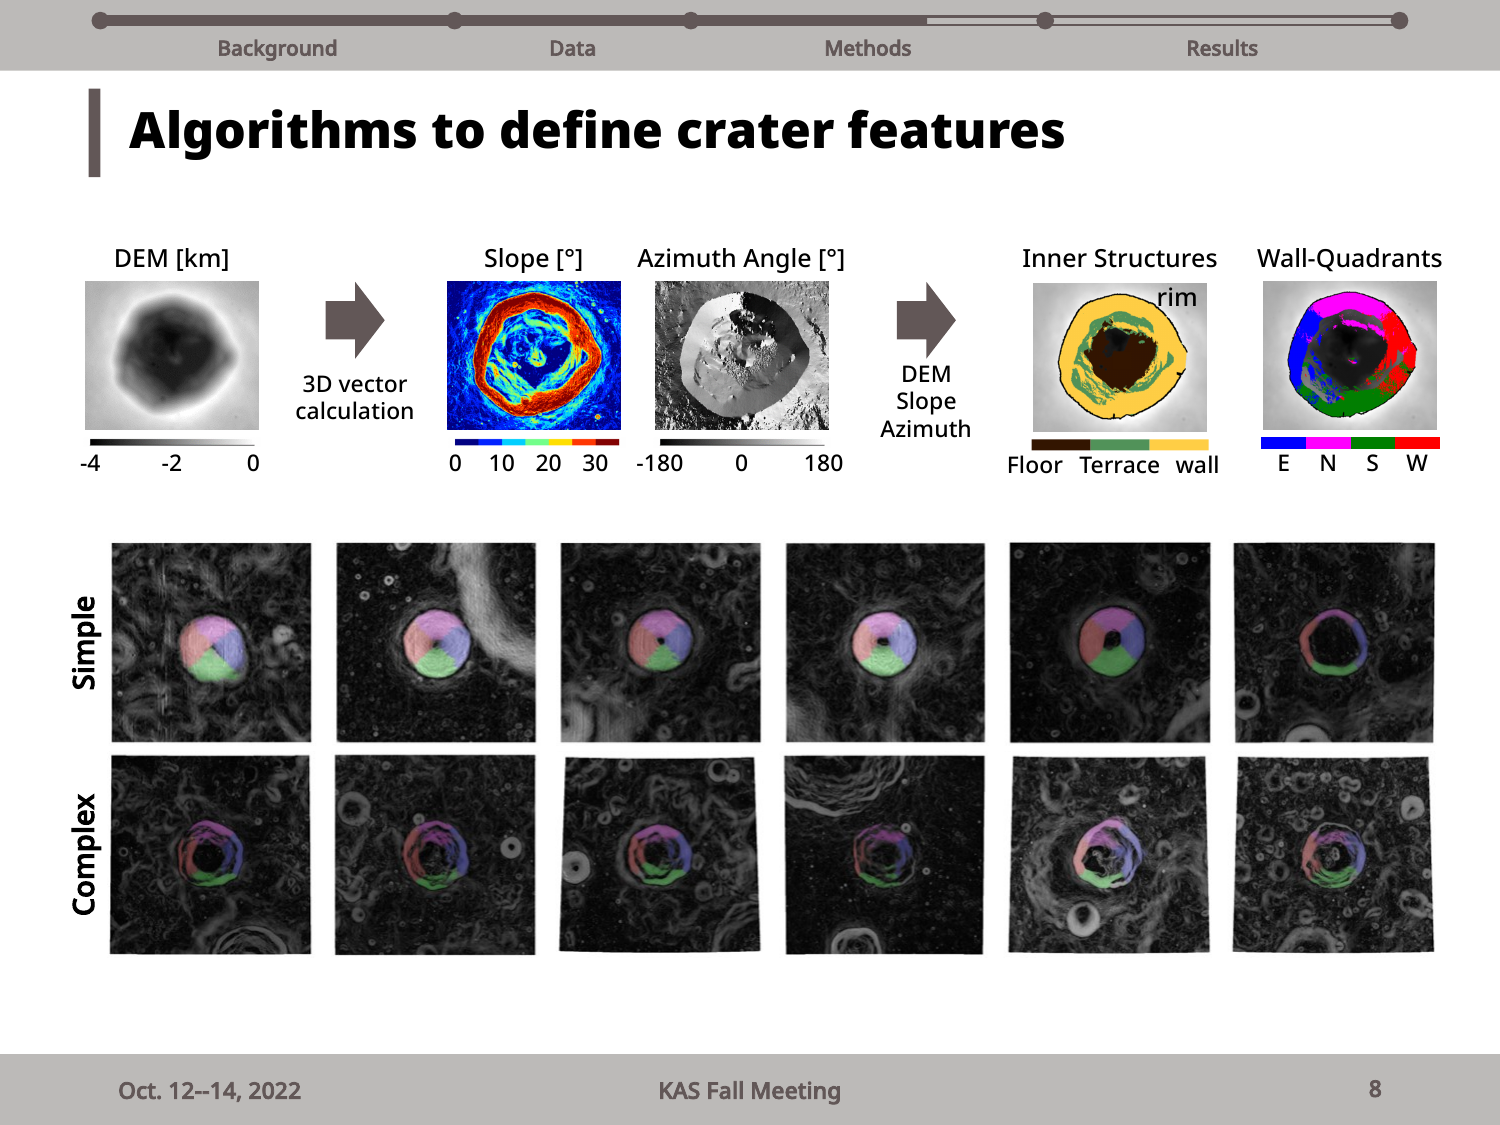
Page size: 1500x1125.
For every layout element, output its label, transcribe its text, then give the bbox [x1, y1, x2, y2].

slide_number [103, 1065, 441, 1114]
footer KAS Fall Meeting [496, 1065, 1004, 1114]
text_box [99, 15, 928, 26]
slide_number 8 [1059, 1065, 1397, 1114]
title Algorithms to define crater features [100, 88, 1400, 178]
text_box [425, 281, 626, 477]
text_box Slope [°] [452, 235, 616, 280]
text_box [284, 281, 425, 433]
text_box Azimuth Angle [°] [616, 235, 869, 280]
text_box DEM [km] [90, 235, 254, 280]
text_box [1261, 281, 1440, 477]
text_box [64, 539, 1438, 958]
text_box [630, 281, 854, 477]
text_box Wall-Quadrants [1268, 235, 1498, 280]
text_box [60, 281, 284, 477]
text_box Inner Structures [972, 235, 1268, 280]
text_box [861, 281, 992, 451]
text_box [999, 281, 1231, 479]
